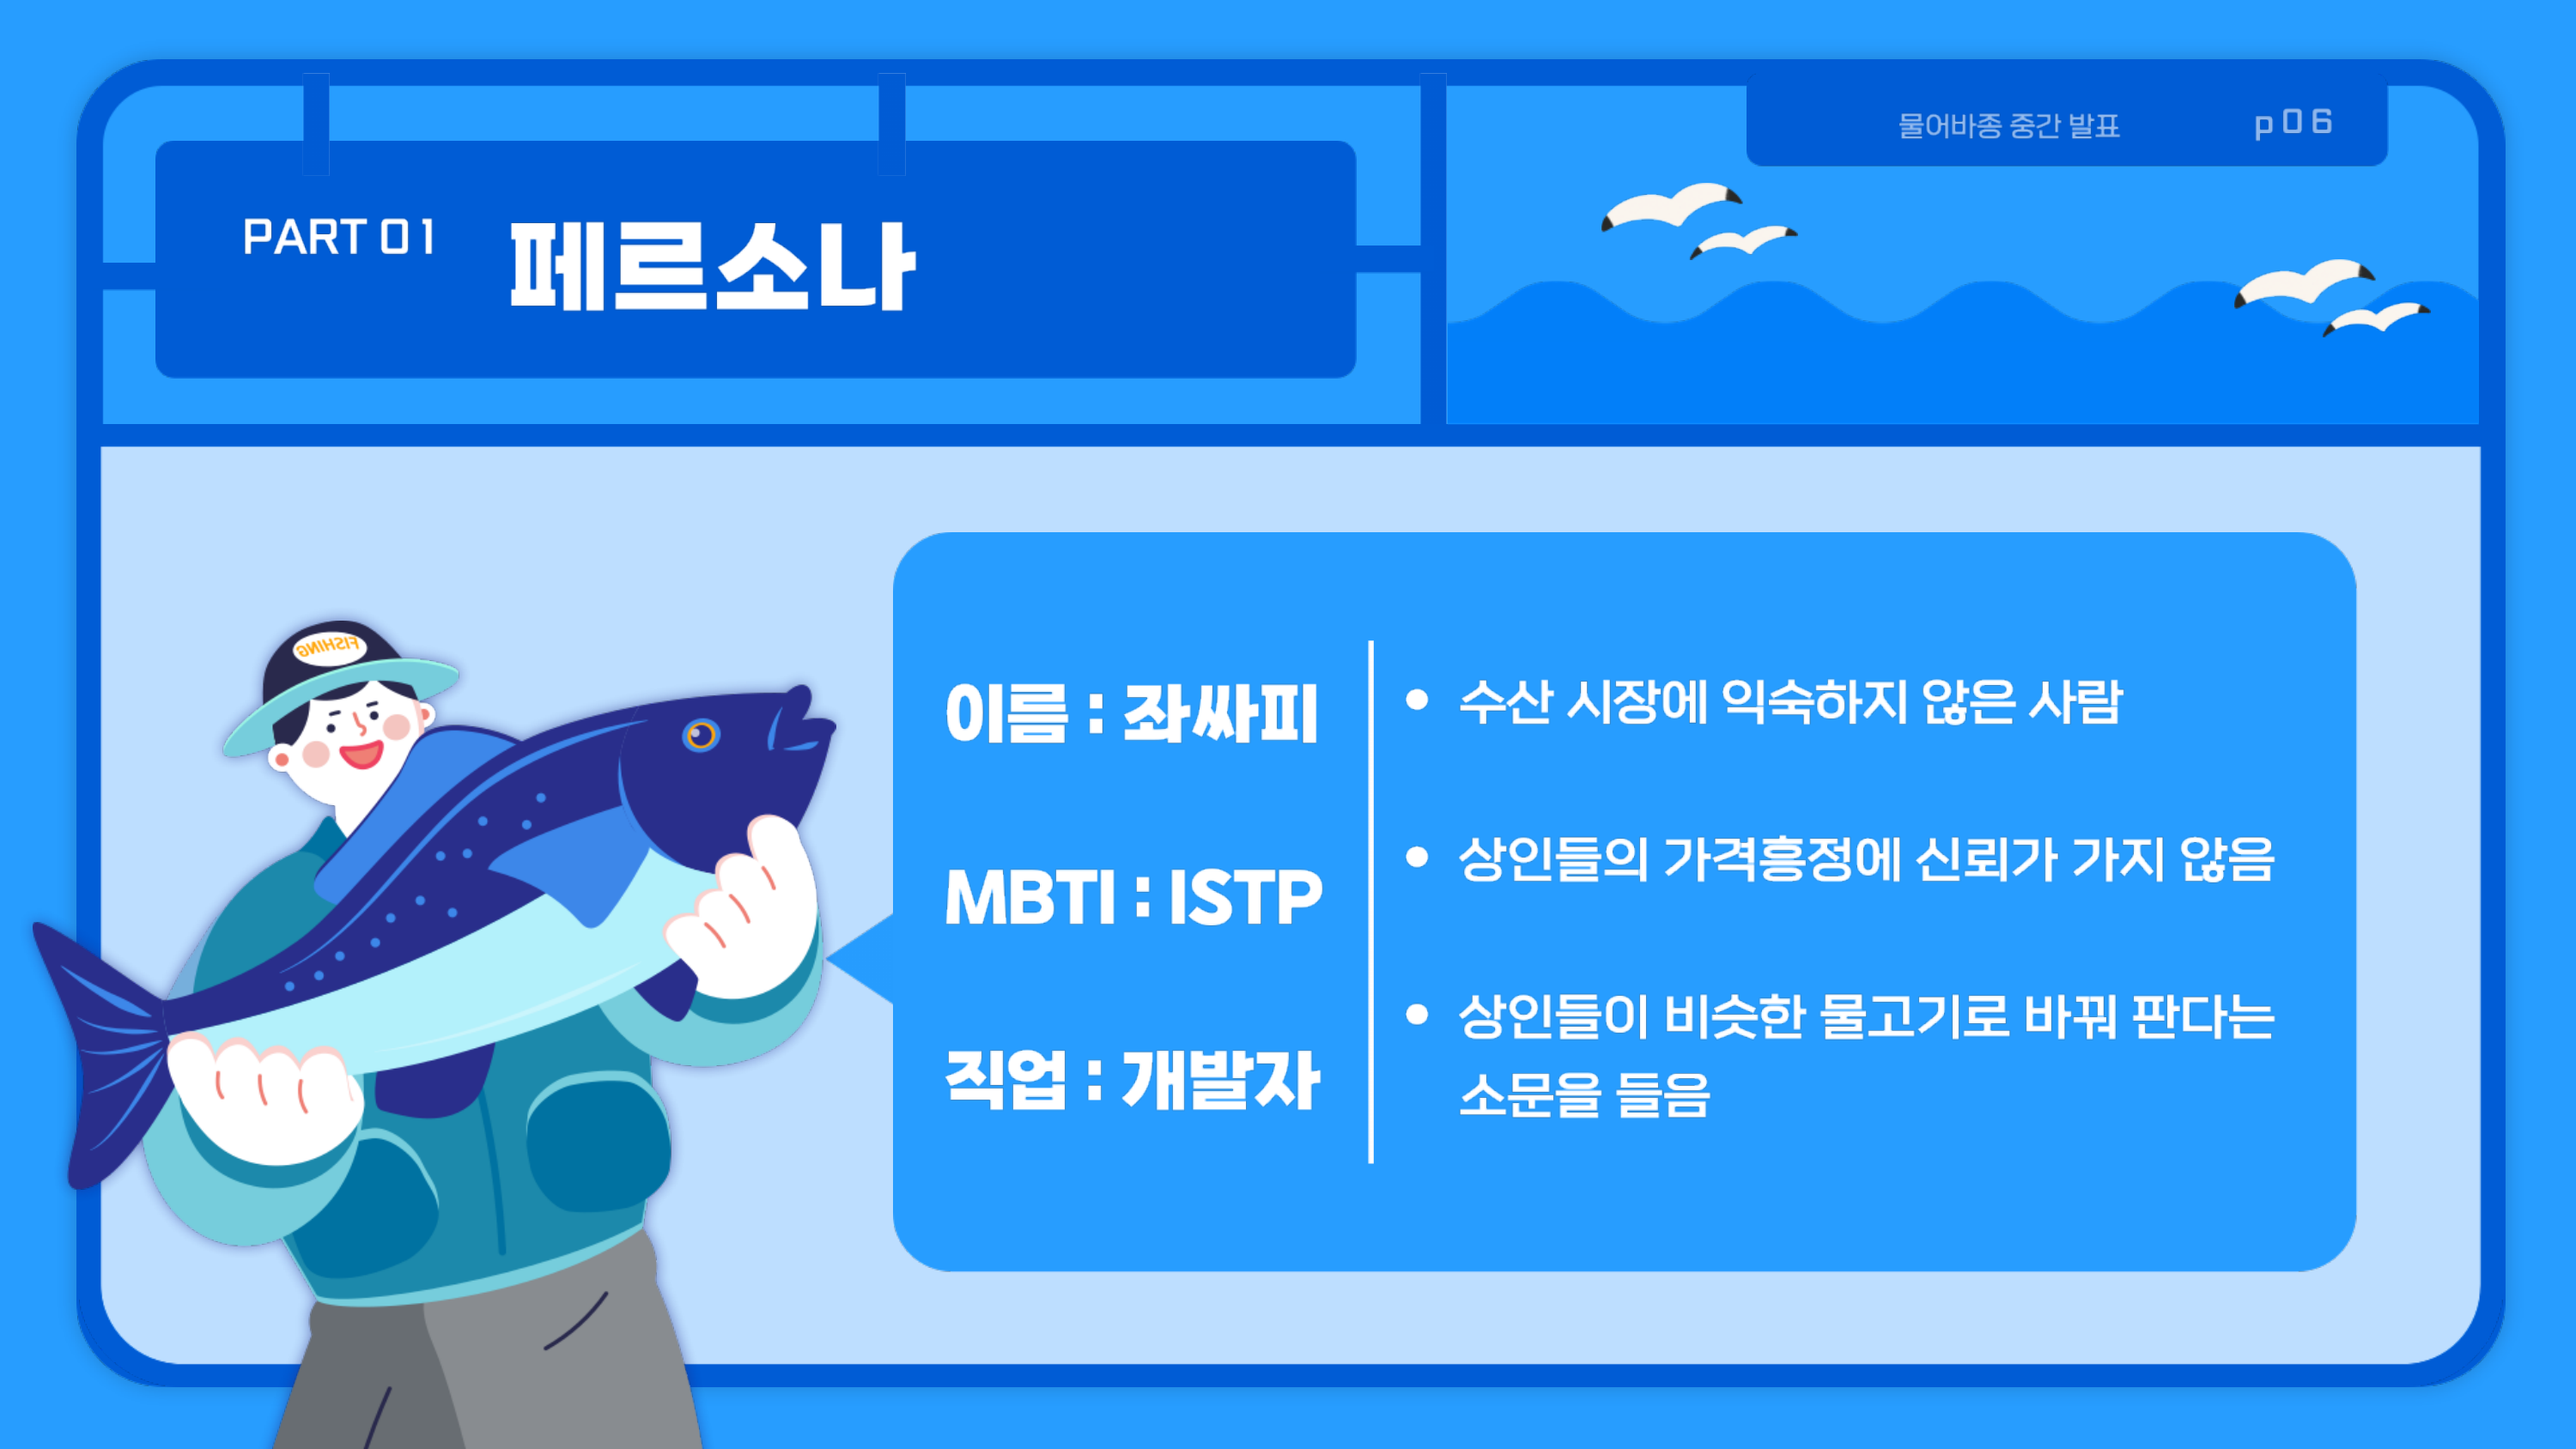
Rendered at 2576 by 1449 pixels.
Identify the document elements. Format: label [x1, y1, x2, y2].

picture [923, 646, 2330, 1203]
text_box [1448, 281, 2479, 426]
text_box [33, 620, 836, 1449]
text_box [825, 532, 2358, 1274]
text_box [2234, 259, 2431, 337]
text_box [76, 59, 2506, 1388]
text_box [1601, 183, 1798, 260]
picture [0, 0, 2576, 1449]
